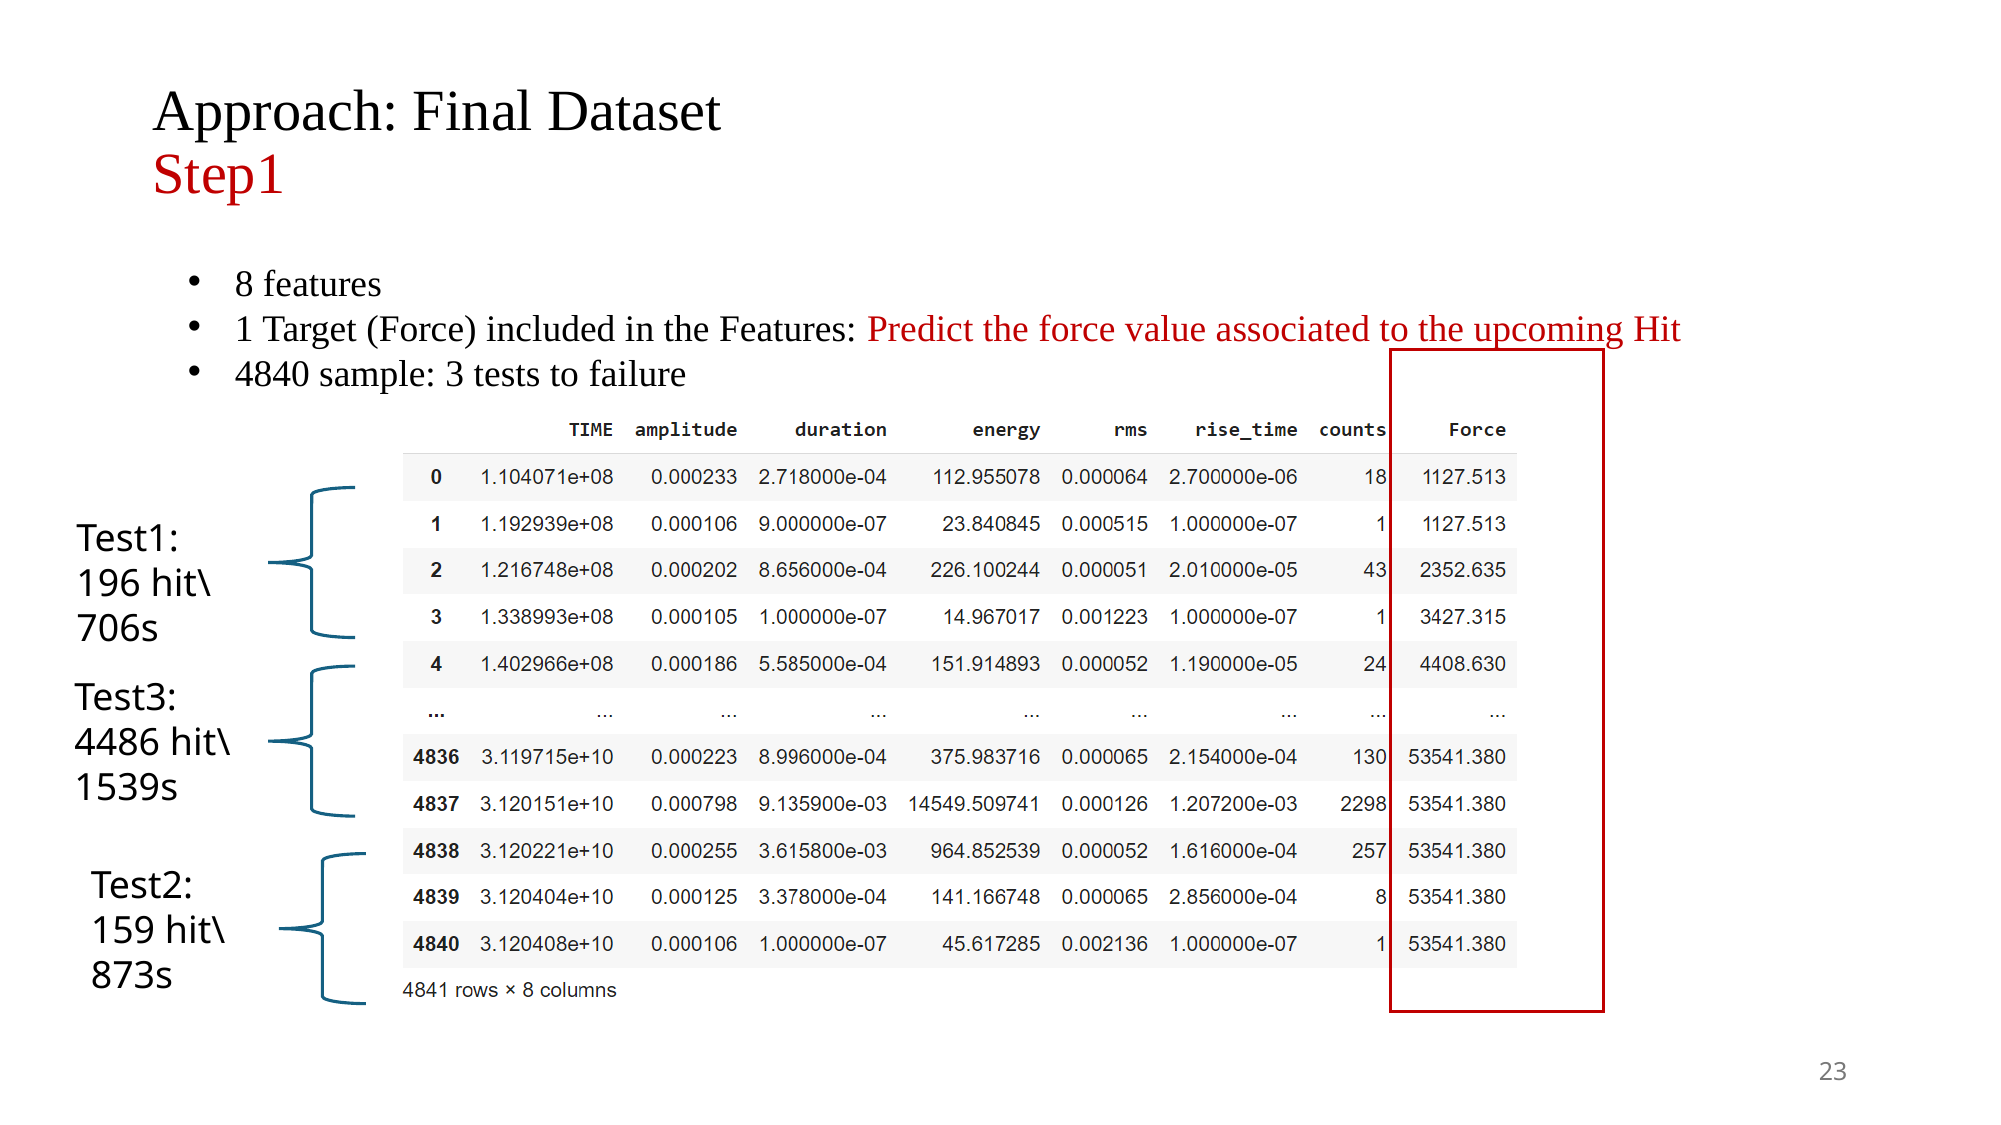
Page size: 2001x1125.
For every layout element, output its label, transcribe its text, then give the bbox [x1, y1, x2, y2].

text_box [268, 664, 356, 818]
title Approach: Final Dataset Step1 [137, 59, 1863, 278]
text_box Test2: 159 hit\ 873s [75, 853, 269, 1004]
text_box Test3: 4486 hit\ 1539s [59, 665, 253, 816]
text_box Test1: 196 hit\ 706s [61, 506, 255, 657]
slide_number 23 [1412, 1042, 1863, 1103]
text_box [1389, 348, 1605, 1013]
text_box 8 features 1 Target (Force) included in the Features: Predict the force value associated to the upcoming Hit 4840 sample: 3 tests to failure [172, 250, 1735, 446]
text_box [268, 485, 356, 640]
text_box [278, 852, 365, 1006]
picture [365, 401, 1539, 1012]
